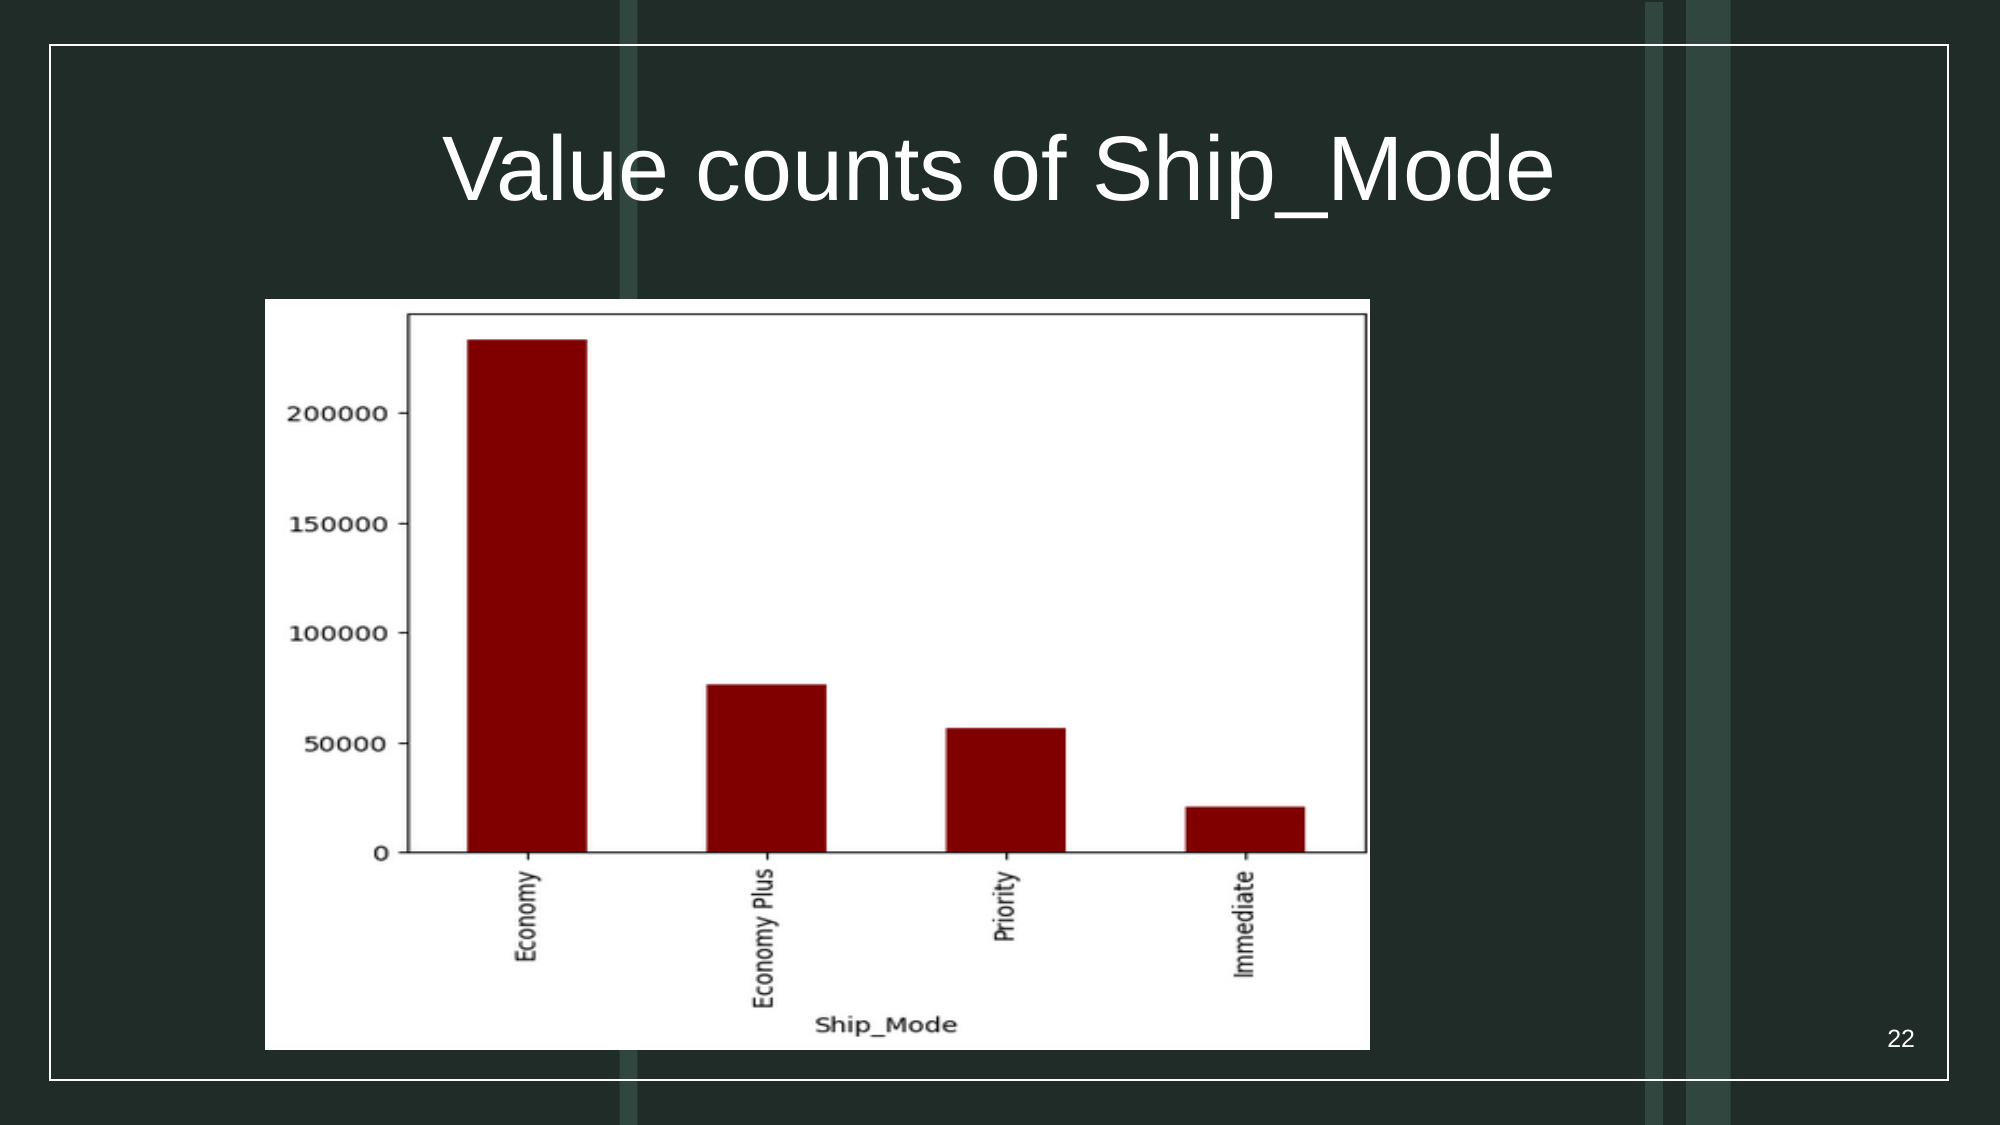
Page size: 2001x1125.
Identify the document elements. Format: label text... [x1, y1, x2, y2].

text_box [265, 299, 1370, 1050]
title Value counts of Ship_Mode [62, 62, 1938, 280]
slide_number 22 [1791, 1008, 1931, 1068]
